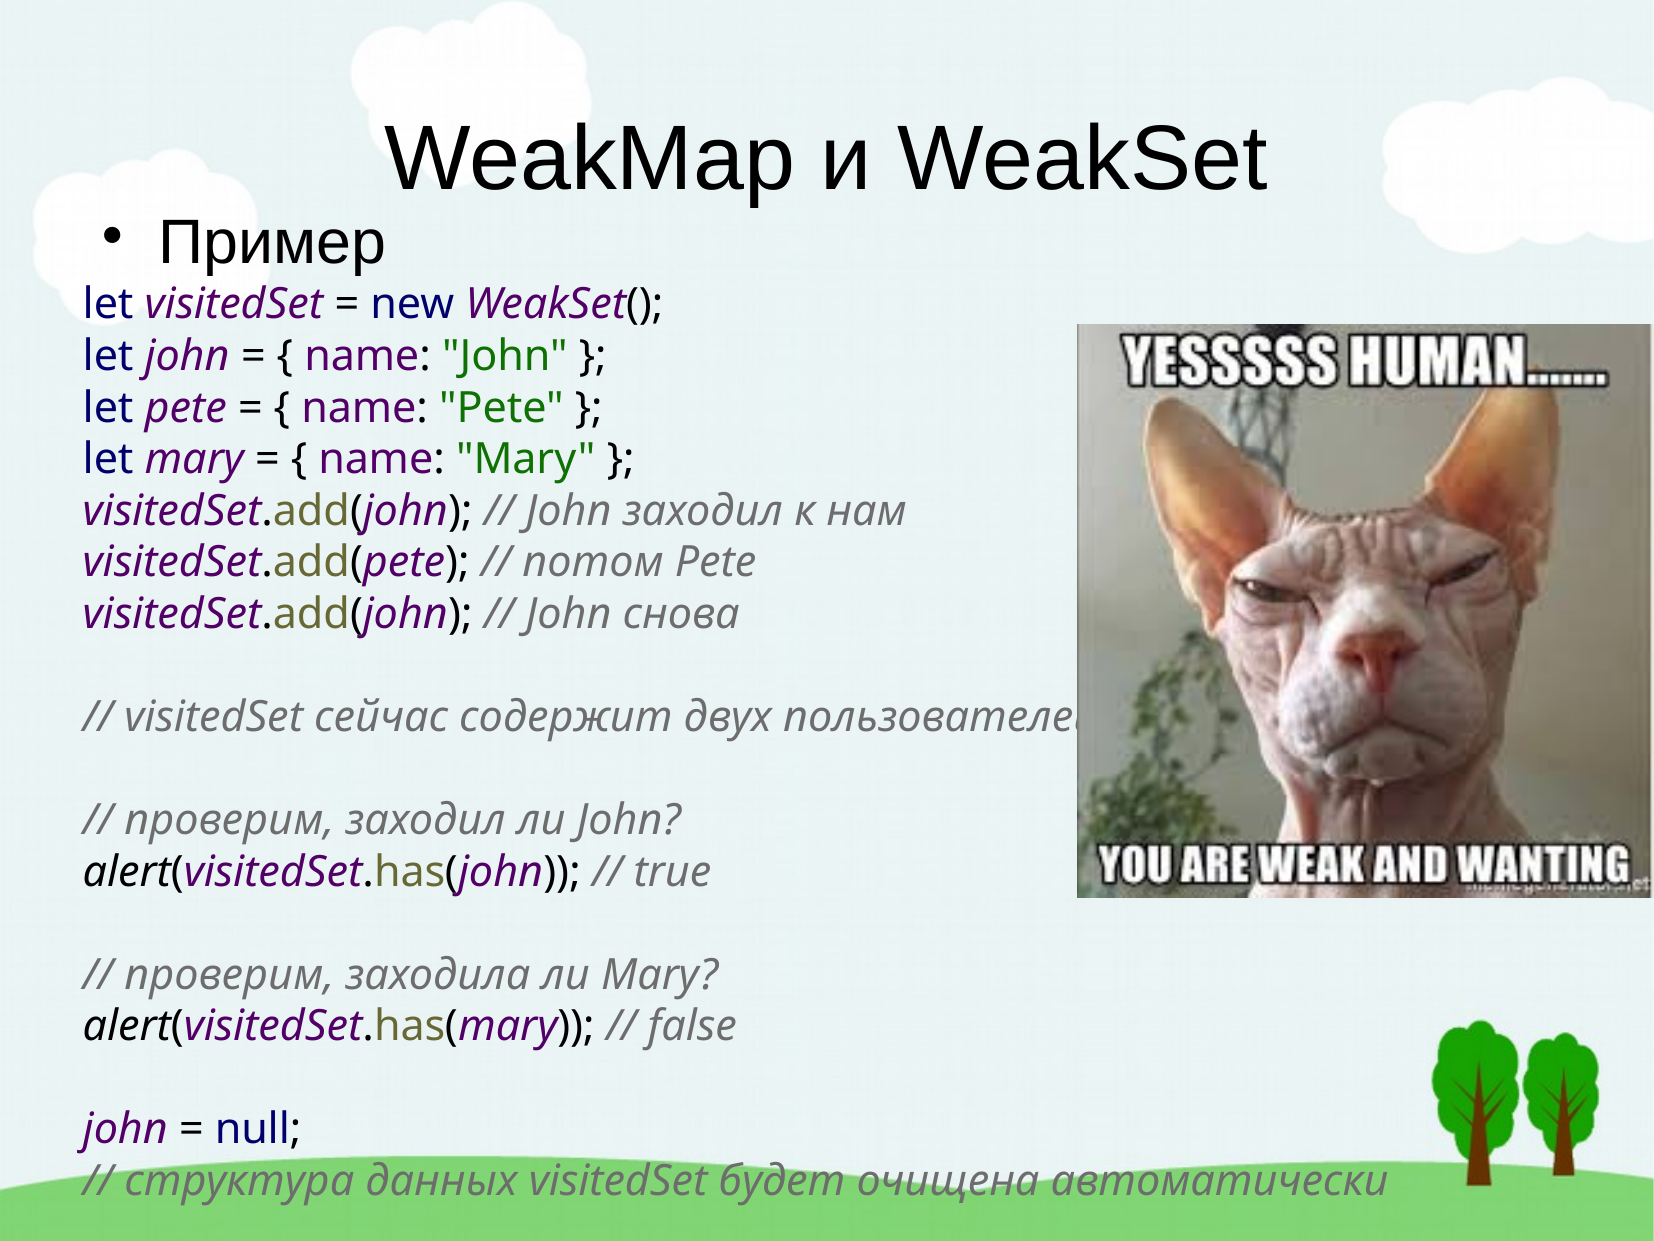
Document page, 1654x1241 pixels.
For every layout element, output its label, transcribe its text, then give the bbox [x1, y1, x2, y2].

text_box WeakMap и WeakSet [82, 49, 1571, 200]
picture [0, 0, 1654, 1241]
text_box Пример let visitedSet = new WeakSet(); let john = { name: "John" }; let pete = { name: "Pete" }; let mary = { name: "Mary" }; visitedSet.add(john); // John заходил к нам visitedSet.add(pete); // потом Pete visitedSet.add(john); // John снова // visitedSet сейчас содержит двух пользователей // проверим, заходил ли John? alert(visitedSet.has(john)); // true // проверим, заходила ли Mary? alert(visitedSet.has(mary)); // false john = null; // структура данных visitedSet будет очищена автоматически [82, 200, 1571, 1205]
